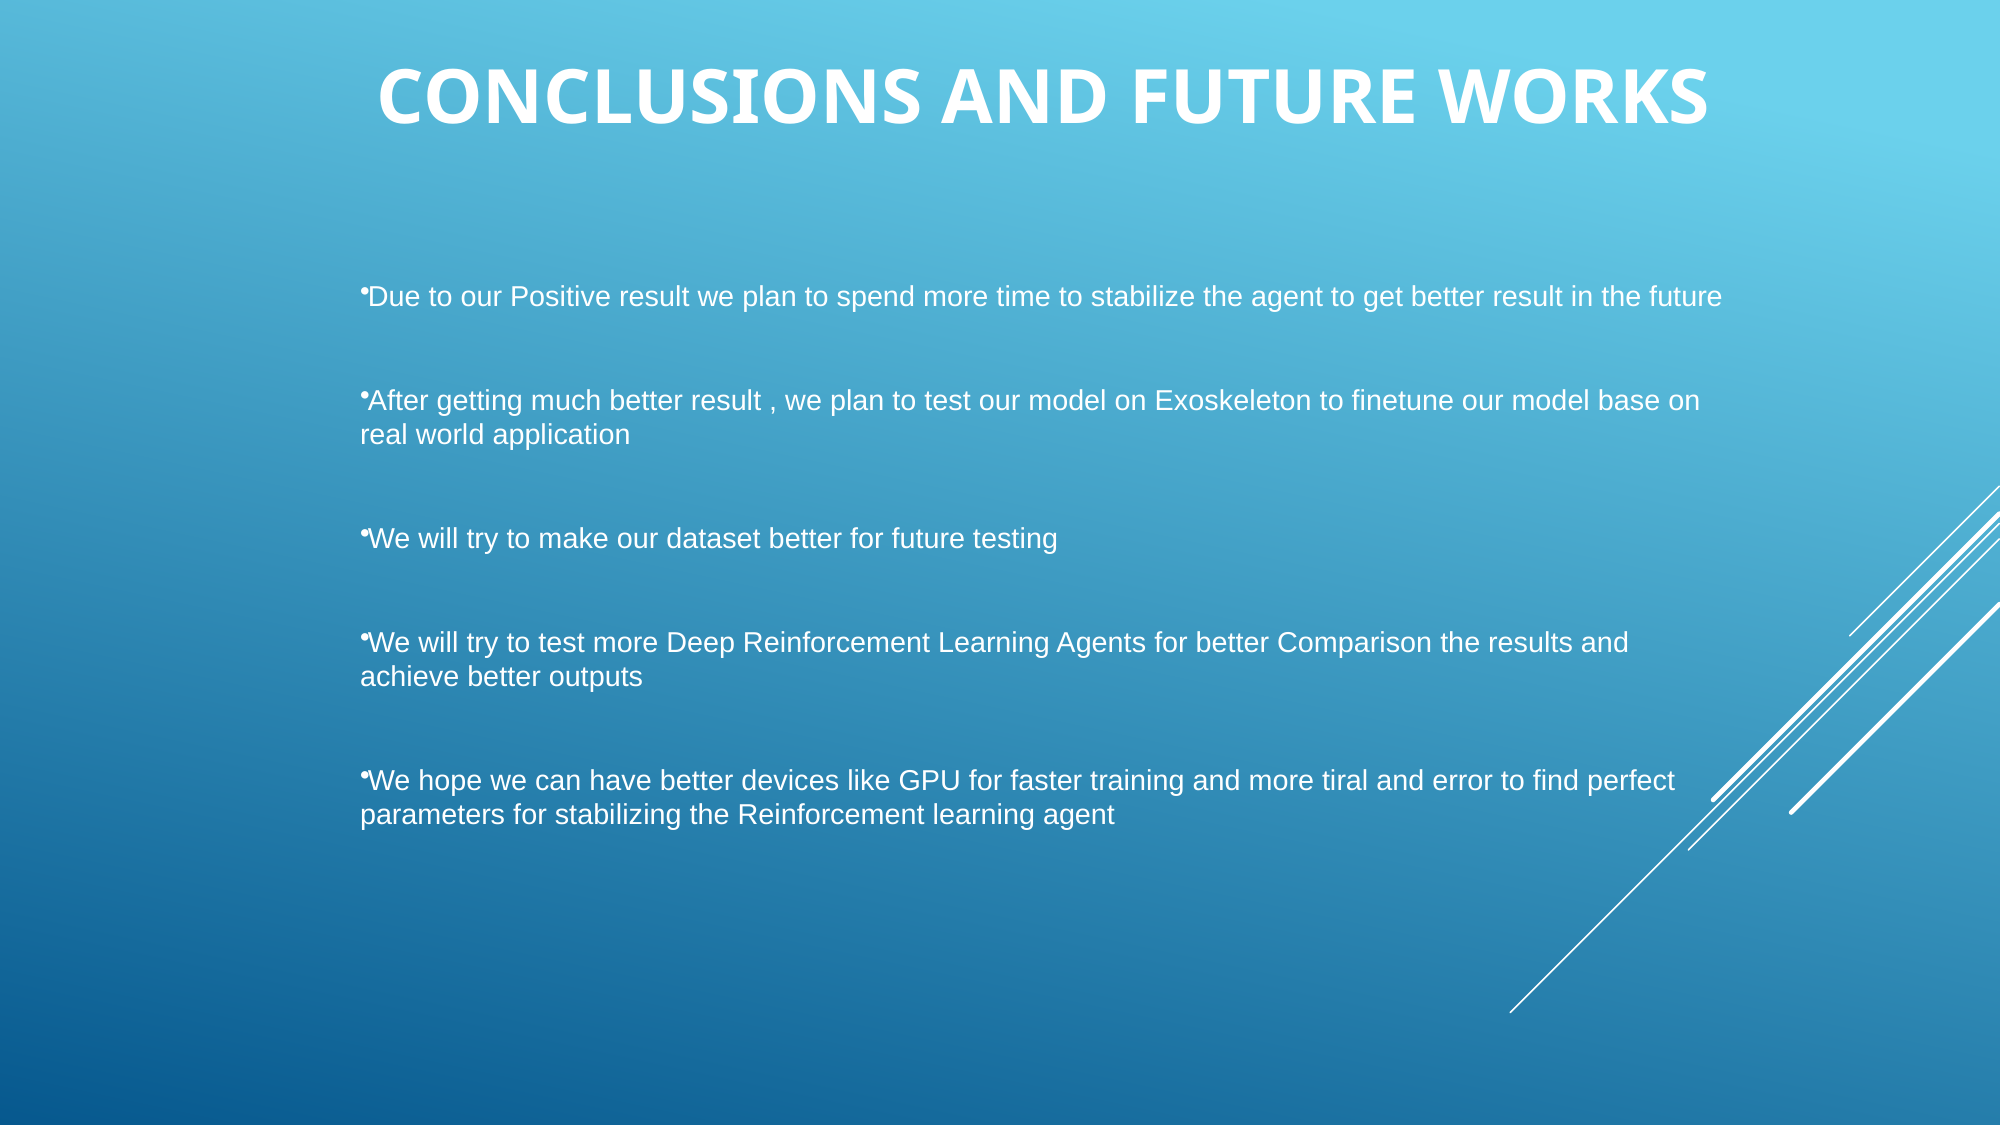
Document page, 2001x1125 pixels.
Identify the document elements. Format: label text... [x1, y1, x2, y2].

title Conclusions and Future Works [361, 16, 1762, 146]
list Due to our Positive result we plan to spend more time to stabilize the agent to get better result in the future After getting much better result , we plan to test our model on Exoskeleton to finetune our model base on real world application We will try to make our dataset better for future testing We will try to test more Deep Reinforcement Learning Agents for better Comparison the results and achieve better outputs We hope we can have better devices like GPU for faster training and more tiral and error to find perfect parameters for stabilizing the Reinforcement learning agent [345, 235, 1745, 873]
